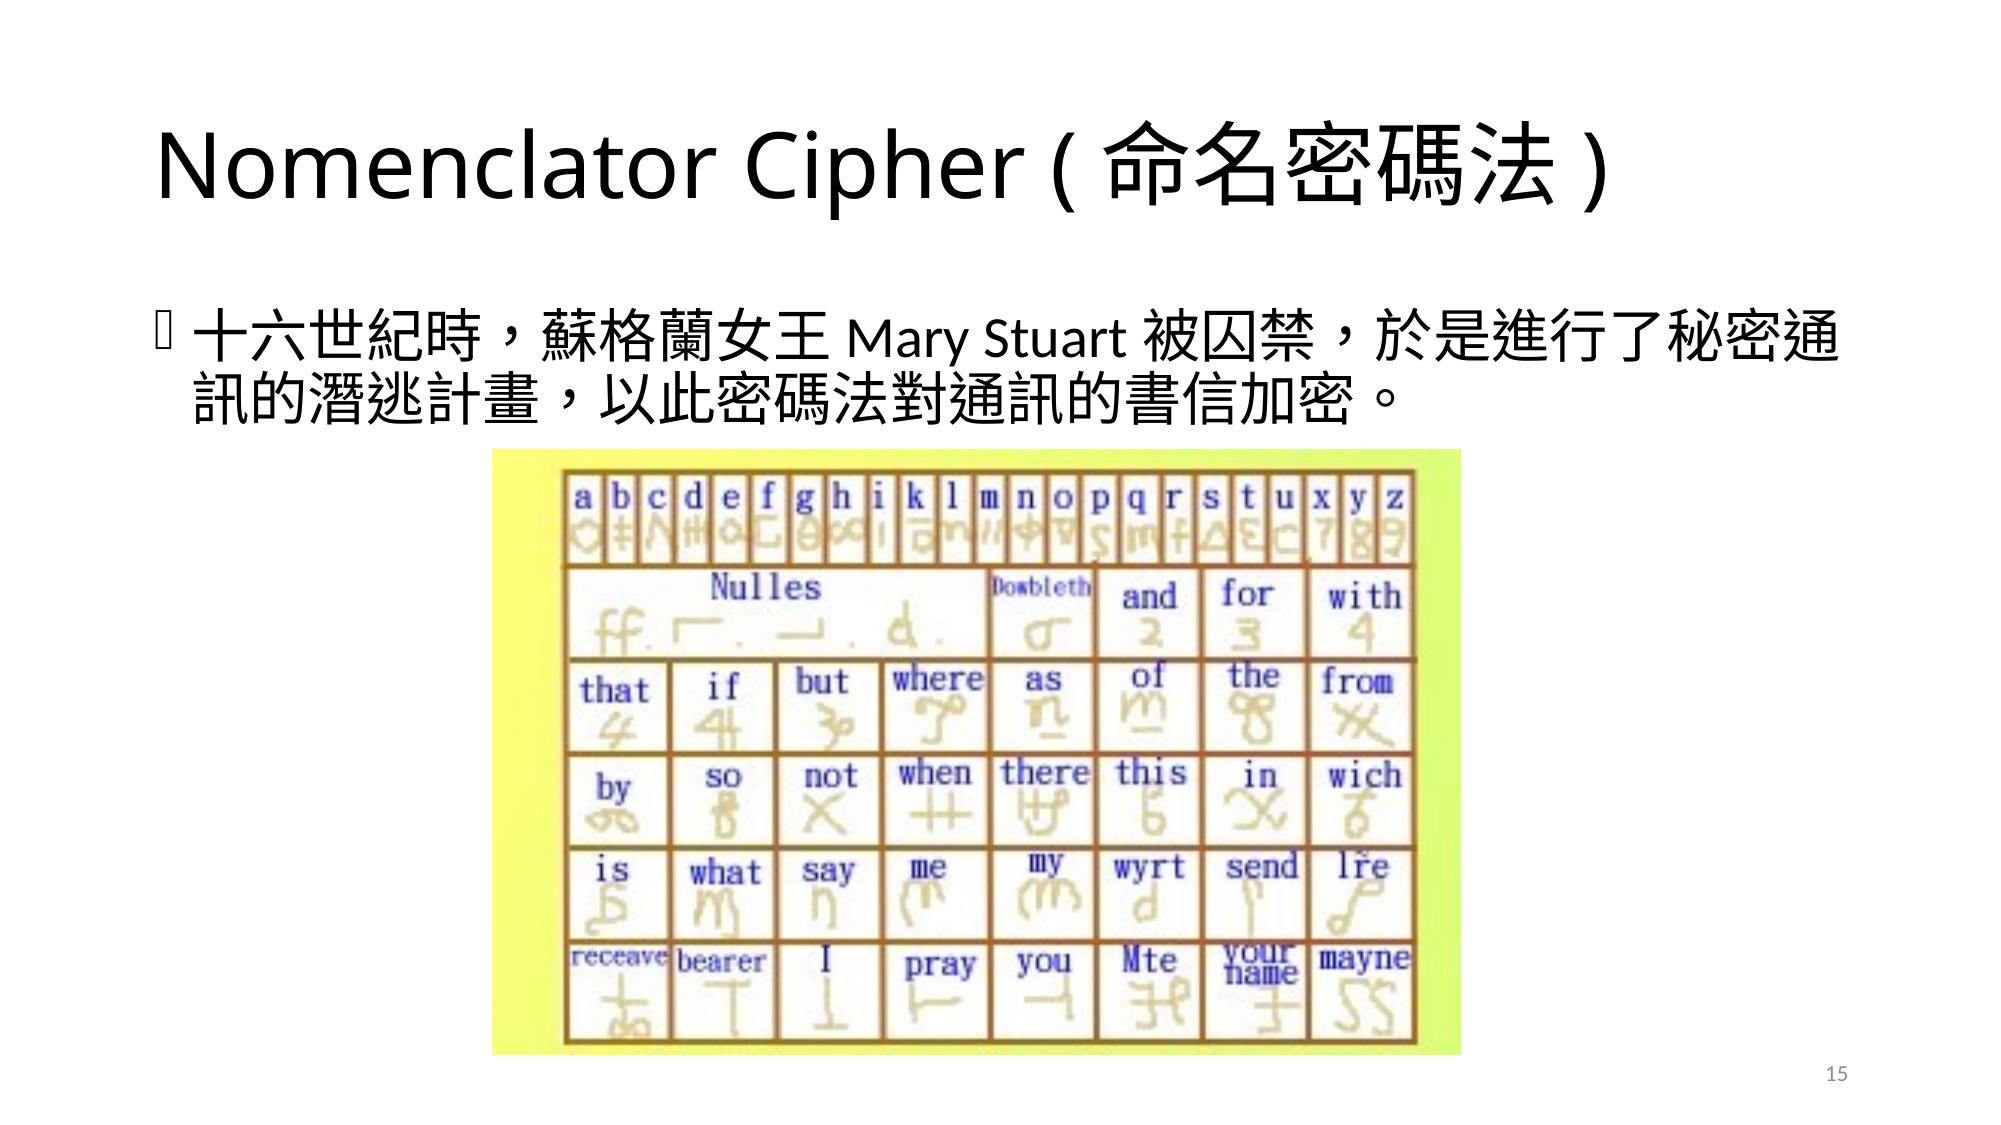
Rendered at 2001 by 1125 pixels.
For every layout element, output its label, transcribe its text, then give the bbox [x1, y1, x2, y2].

title Nomenclator Cipher (命名密碼法) [138, 60, 1864, 278]
slide_number 15 [1413, 1042, 1864, 1103]
list 十六世紀時，蘇格蘭女王Mary Stuart被囚禁，於是進行了秘密通訊的潛逃計畫，以此密碼法對通訊的書信加密。 [138, 299, 1864, 1014]
picture [492, 449, 1461, 1055]
